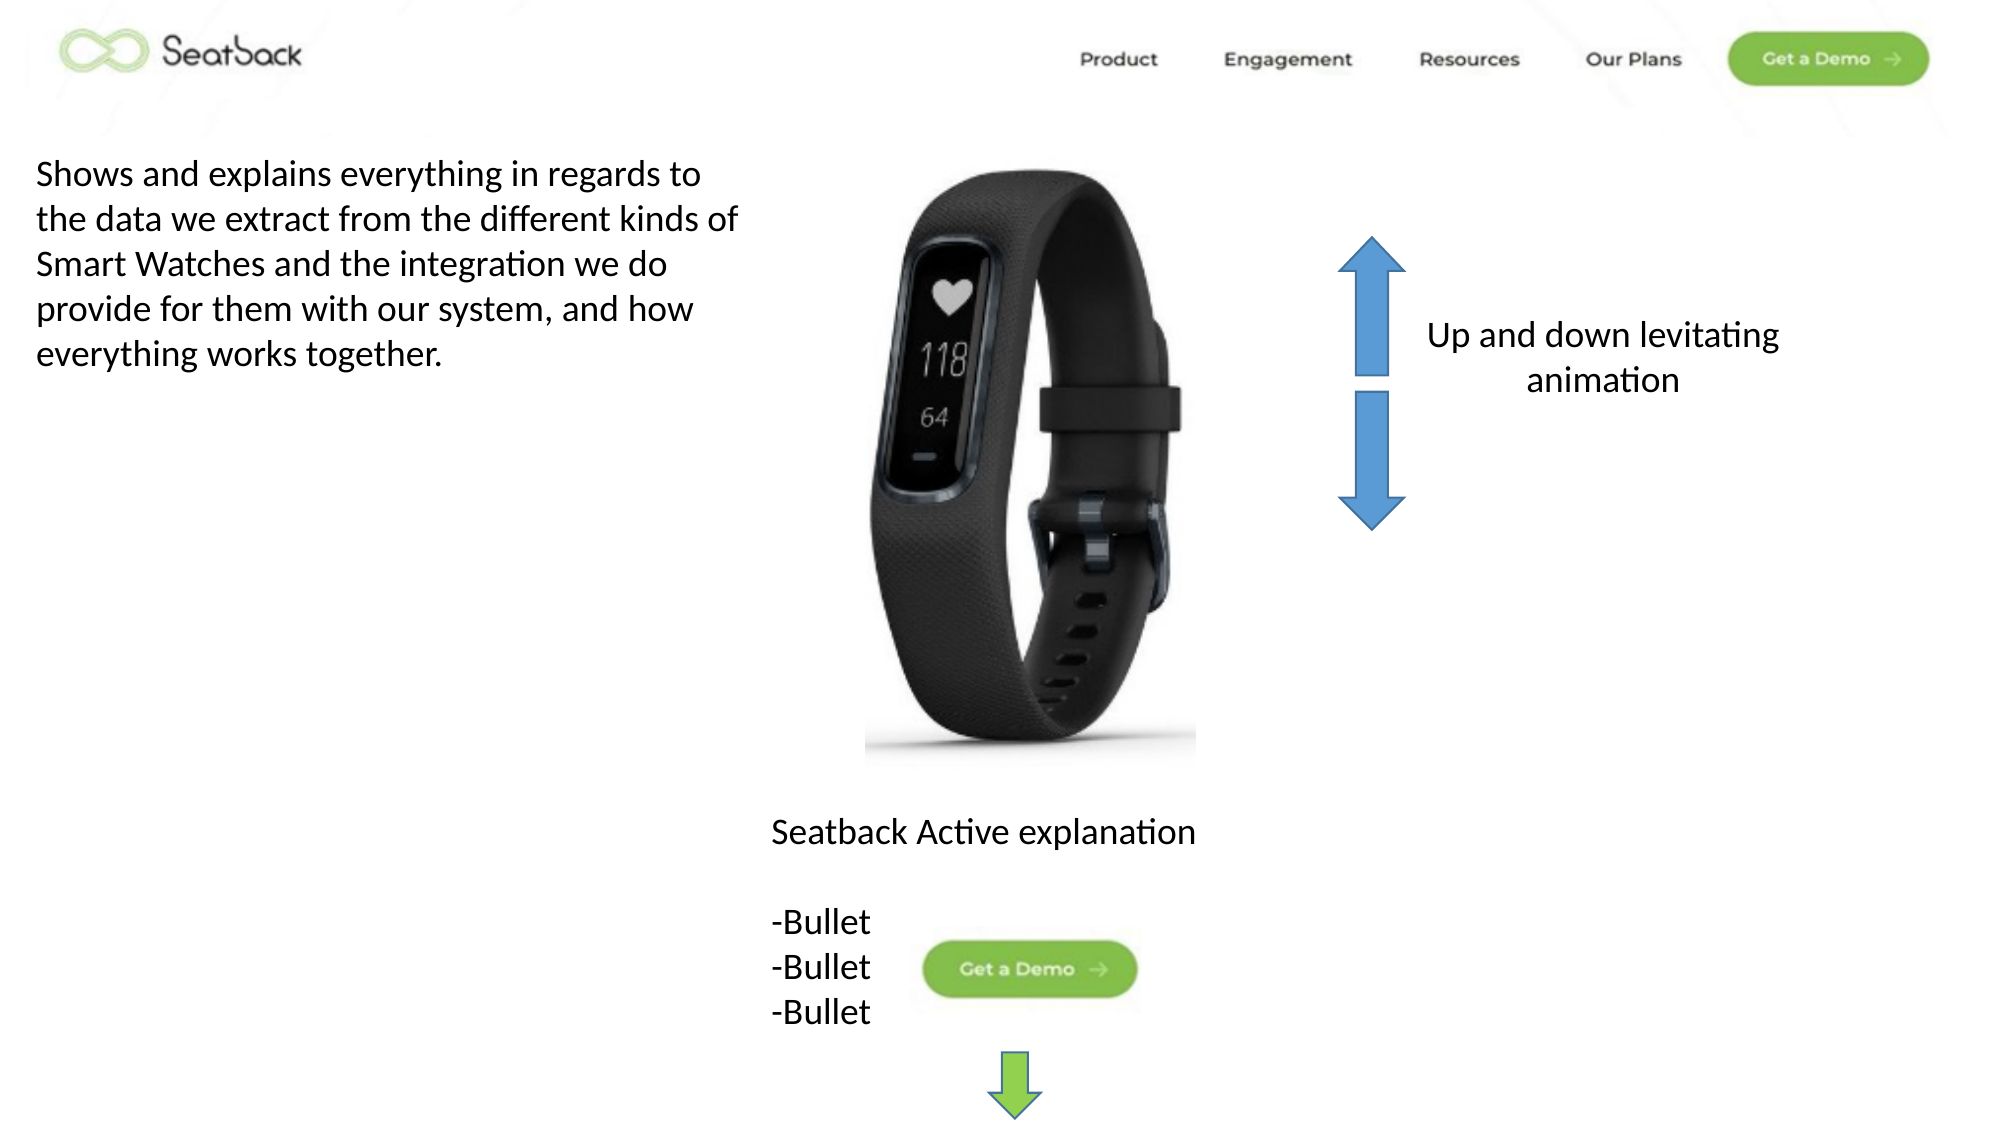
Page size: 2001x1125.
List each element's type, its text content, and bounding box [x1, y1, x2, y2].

text_box Seatback Active explanation -Bullet -Bullet -Bullet [756, 799, 1437, 1085]
text_box Shows and explains everything in regards to the data we extract from the different kinds of Smart Watches and the integration we do provide for them with our system, and how everything works together. [21, 141, 757, 382]
text_box [1337, 390, 1407, 532]
picture [0, 0, 2000, 814]
text_box [1337, 235, 1407, 377]
text_box [986, 1051, 1044, 1121]
picture [909, 926, 1152, 1014]
text_box Up and down levitating animation [1403, 302, 1803, 407]
